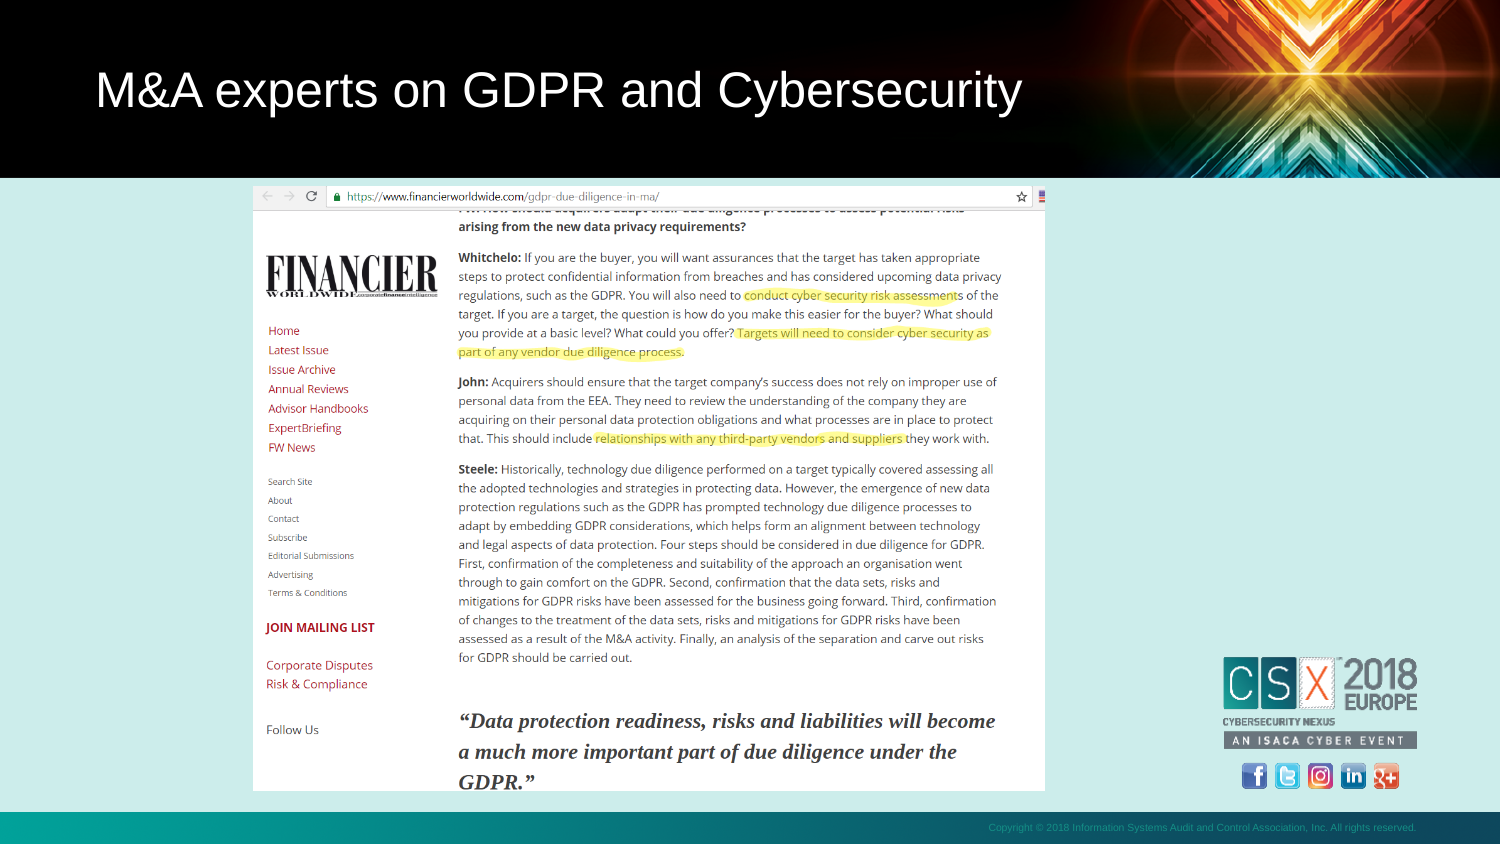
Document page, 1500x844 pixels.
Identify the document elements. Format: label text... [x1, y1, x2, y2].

picture [0, 0, 1500, 844]
list M&A experts on GDPR and Cybersecurity [80, 0, 1219, 176]
